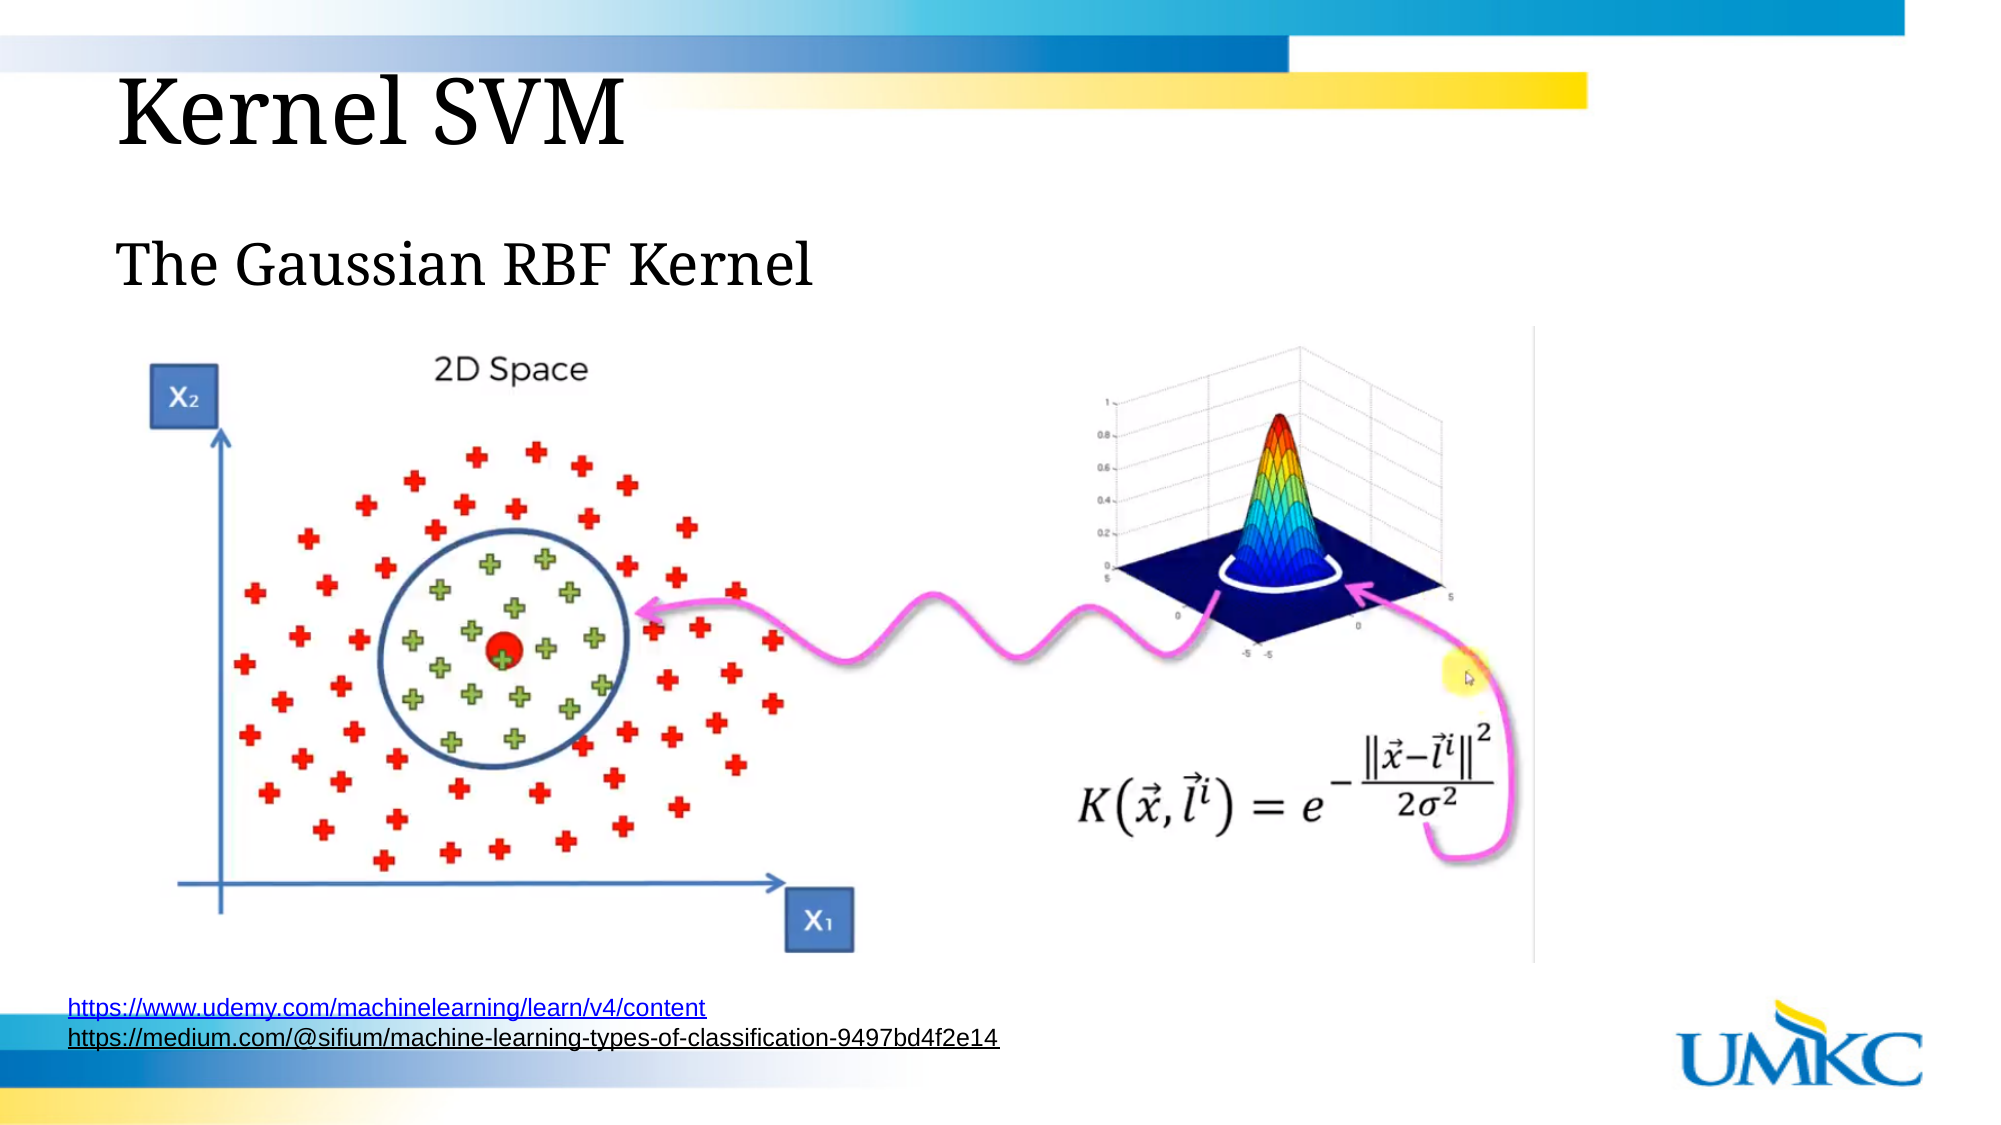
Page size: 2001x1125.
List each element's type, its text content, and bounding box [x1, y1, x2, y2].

picture [0, 0, 2001, 1125]
text_box The Gaussian RBF Kernel [100, 233, 829, 305]
text_box Kernel SVM [99, 45, 1900, 233]
text_box https://www.udemy.com/machinelearning/learn/v4/content https://medium.com/@sifium/machine-learning-types-of-classification-9497bd4f2e14 [52, 983, 1337, 1059]
